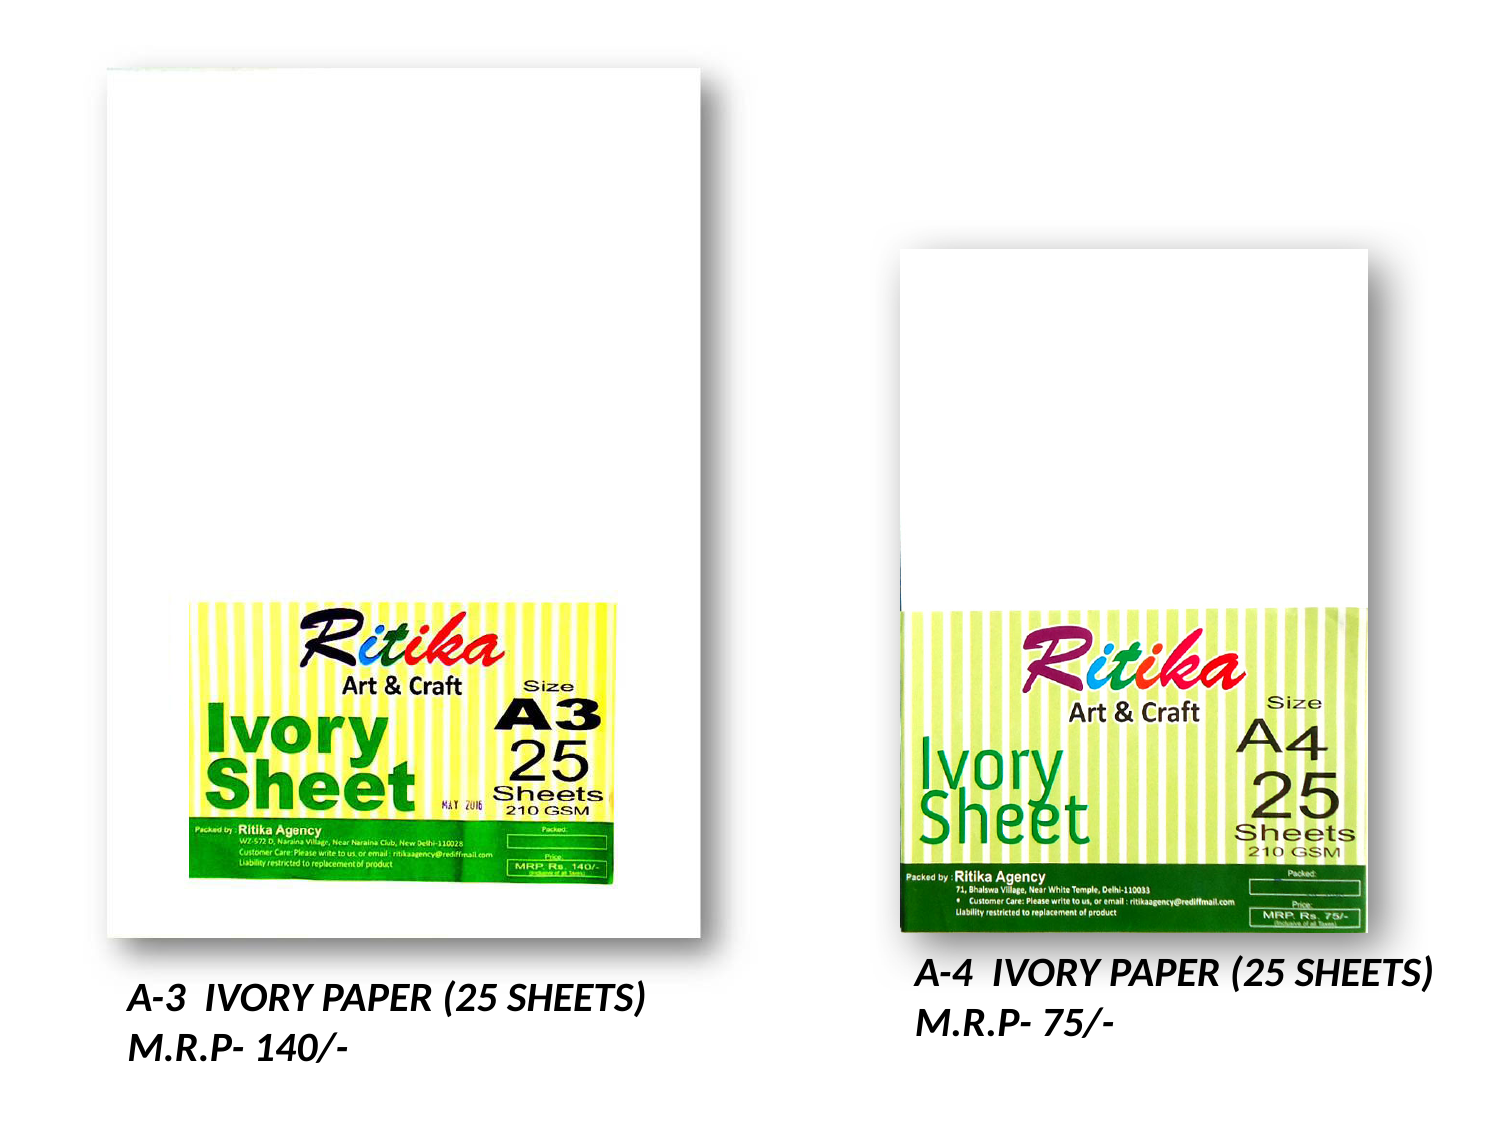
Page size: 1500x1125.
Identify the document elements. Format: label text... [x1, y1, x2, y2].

text_box A-4 IVORY PAPER (25 SHEETS) M.R.P- 75/- [900, 937, 1460, 1053]
picture [74, 37, 763, 998]
picture [899, 249, 1368, 933]
text_box A-3 IVORY PAPER (25 SHEETS) M.R.P- 140/- [112, 1006, 700, 1078]
